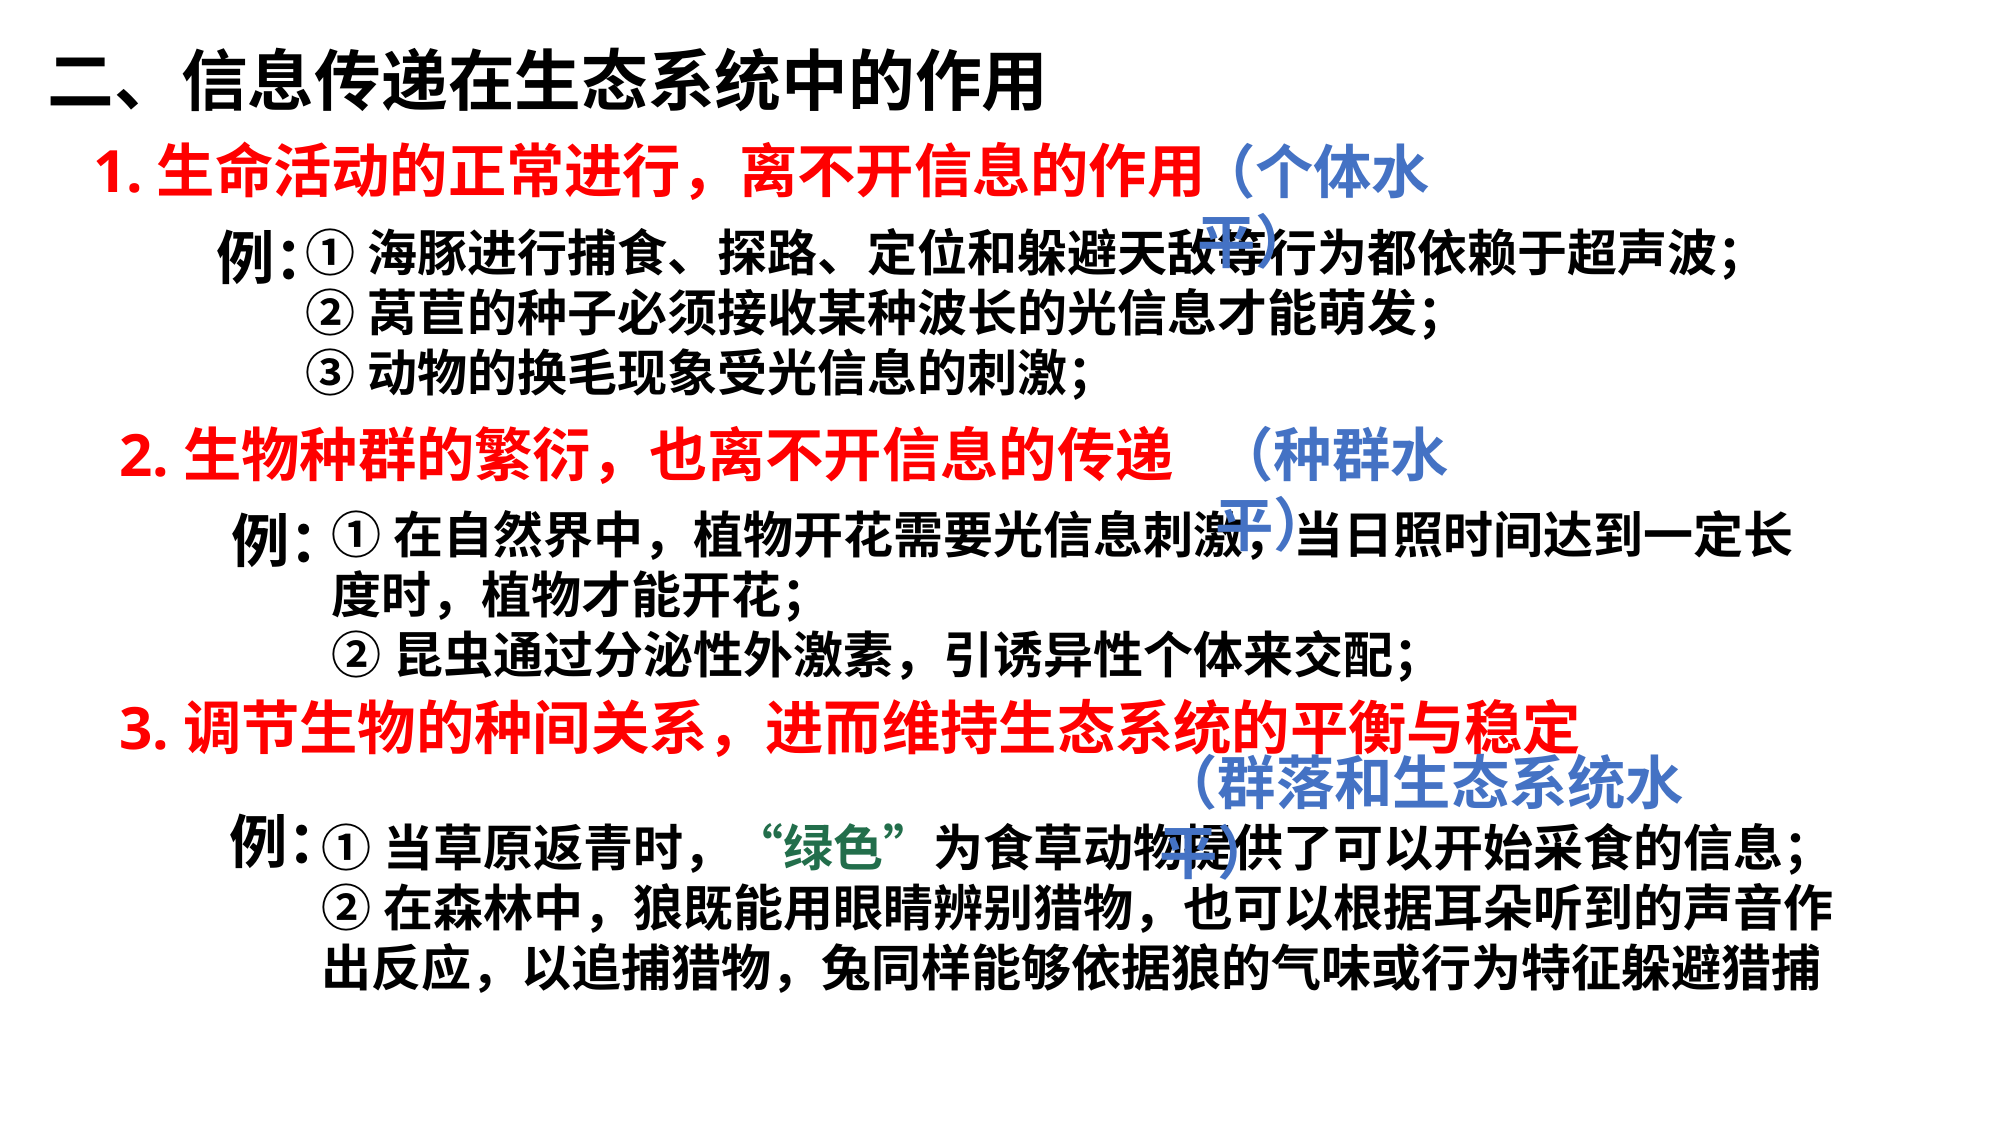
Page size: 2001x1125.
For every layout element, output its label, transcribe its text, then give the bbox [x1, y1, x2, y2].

text_box （个体水平） [1182, 127, 1555, 283]
text_box 3.调节生物的种间关系，进而维持生态系统的平衡与稳定 [104, 683, 1707, 769]
text_box 1.生命活动的正常进行，离不开信息的作用 [78, 126, 1279, 211]
text_box 2.生物种群的繁衍，也离不开信息的传递 [104, 410, 1200, 496]
text_box （群落和生态系统水平） [1144, 738, 1810, 894]
text_box ①海豚进行捕食、探路、定位和躲避天敌等行为都依赖于超声波； ②莴苣的种子必须接收某种波长的光信息才能萌发； ③动物的换毛现象受光信息的刺激； [290, 214, 1734, 409]
text_box 二、信息传递在生态系统中的作用 [32, 8, 1139, 127]
text_box （种群水平） [1200, 410, 1574, 566]
text_box 例： [213, 798, 362, 883]
text_box 例： [216, 496, 316, 582]
text_box 例： [200, 214, 349, 299]
text_box ①当草原返青时，“绿色”为食草动物提供了可以开始采食的信息； ②在森林中，狼既能用眼睛辨别猎物，也可以根据耳朵听到的声音作出反应，以追捕猎物，兔同样能够依据狼的气味或行为特征躲避猎捕 [306, 809, 1875, 1004]
text_box ①在自然界中，植物开花需要光信息刺激，当日照时间达到一定长度时，植物才能开花； ②昆虫通过分泌性外激素，引诱异性个体来交配； [316, 496, 1823, 692]
